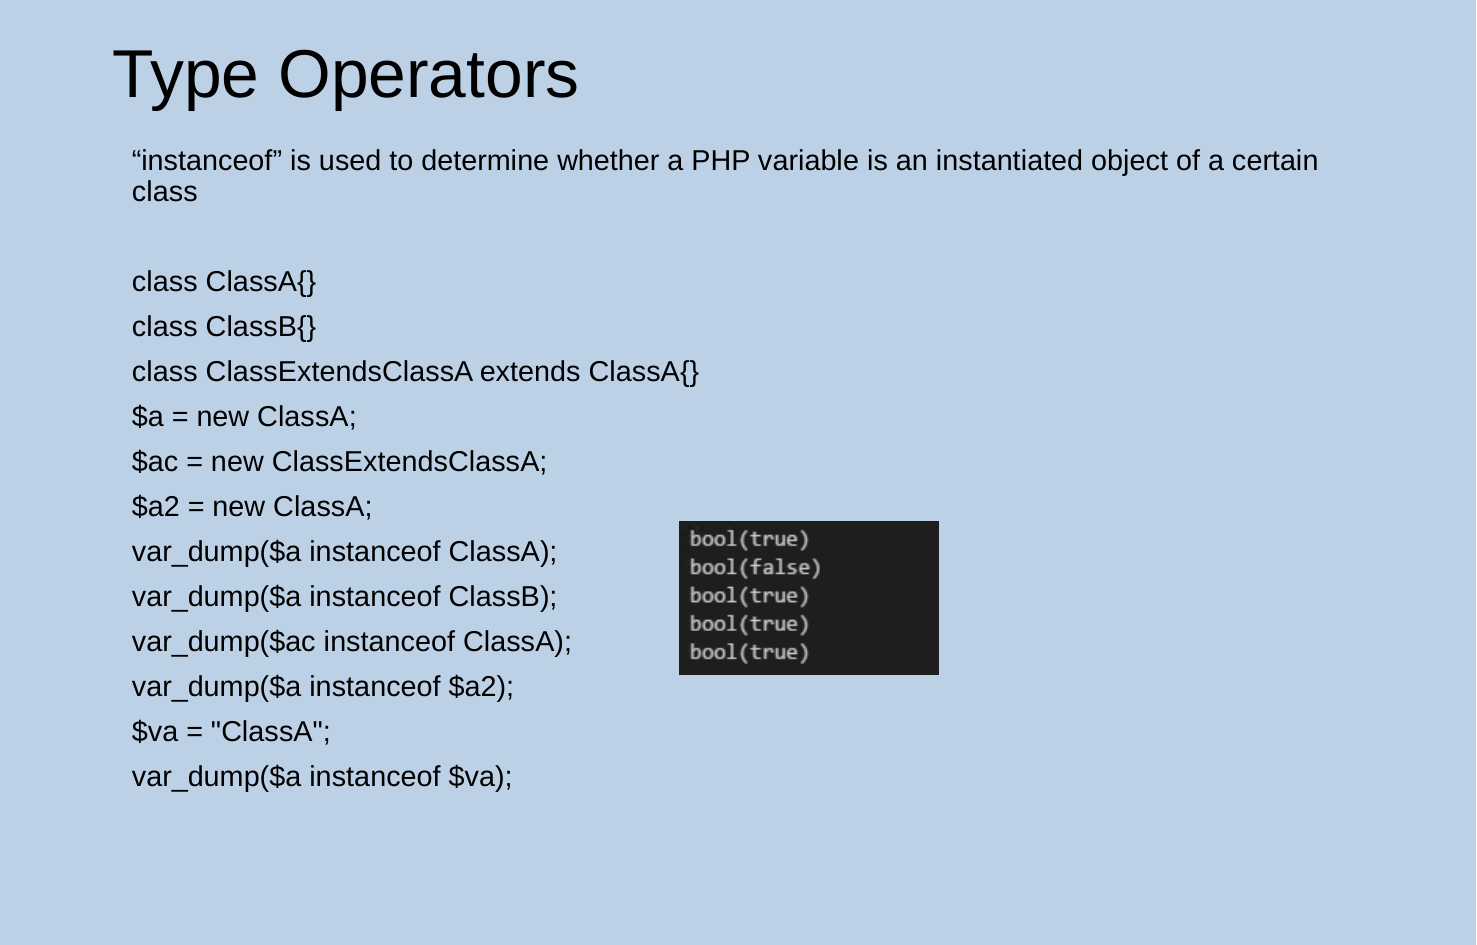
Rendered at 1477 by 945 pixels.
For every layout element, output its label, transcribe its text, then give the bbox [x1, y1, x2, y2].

text_box “instanceof” is used to determine whether a PHP variable is an instantiated object of a certain class class ClassA{} class ClassB{} class ClassExtendsClassA extends ClassA{} $a = new ClassA; $ac = new ClassExtendsClassA; $a2 = new ClassA; var_dump($a instanceof ClassA); var_dump($a instanceof ClassB); var_dump($ac instanceof ClassA); var_dump($a instanceof $a2); $va = "ClassA"; var_dump($a instanceof $va); [120, 140, 1395, 806]
picture [679, 521, 939, 675]
text_box Type Operators [101, 0, 1375, 156]
